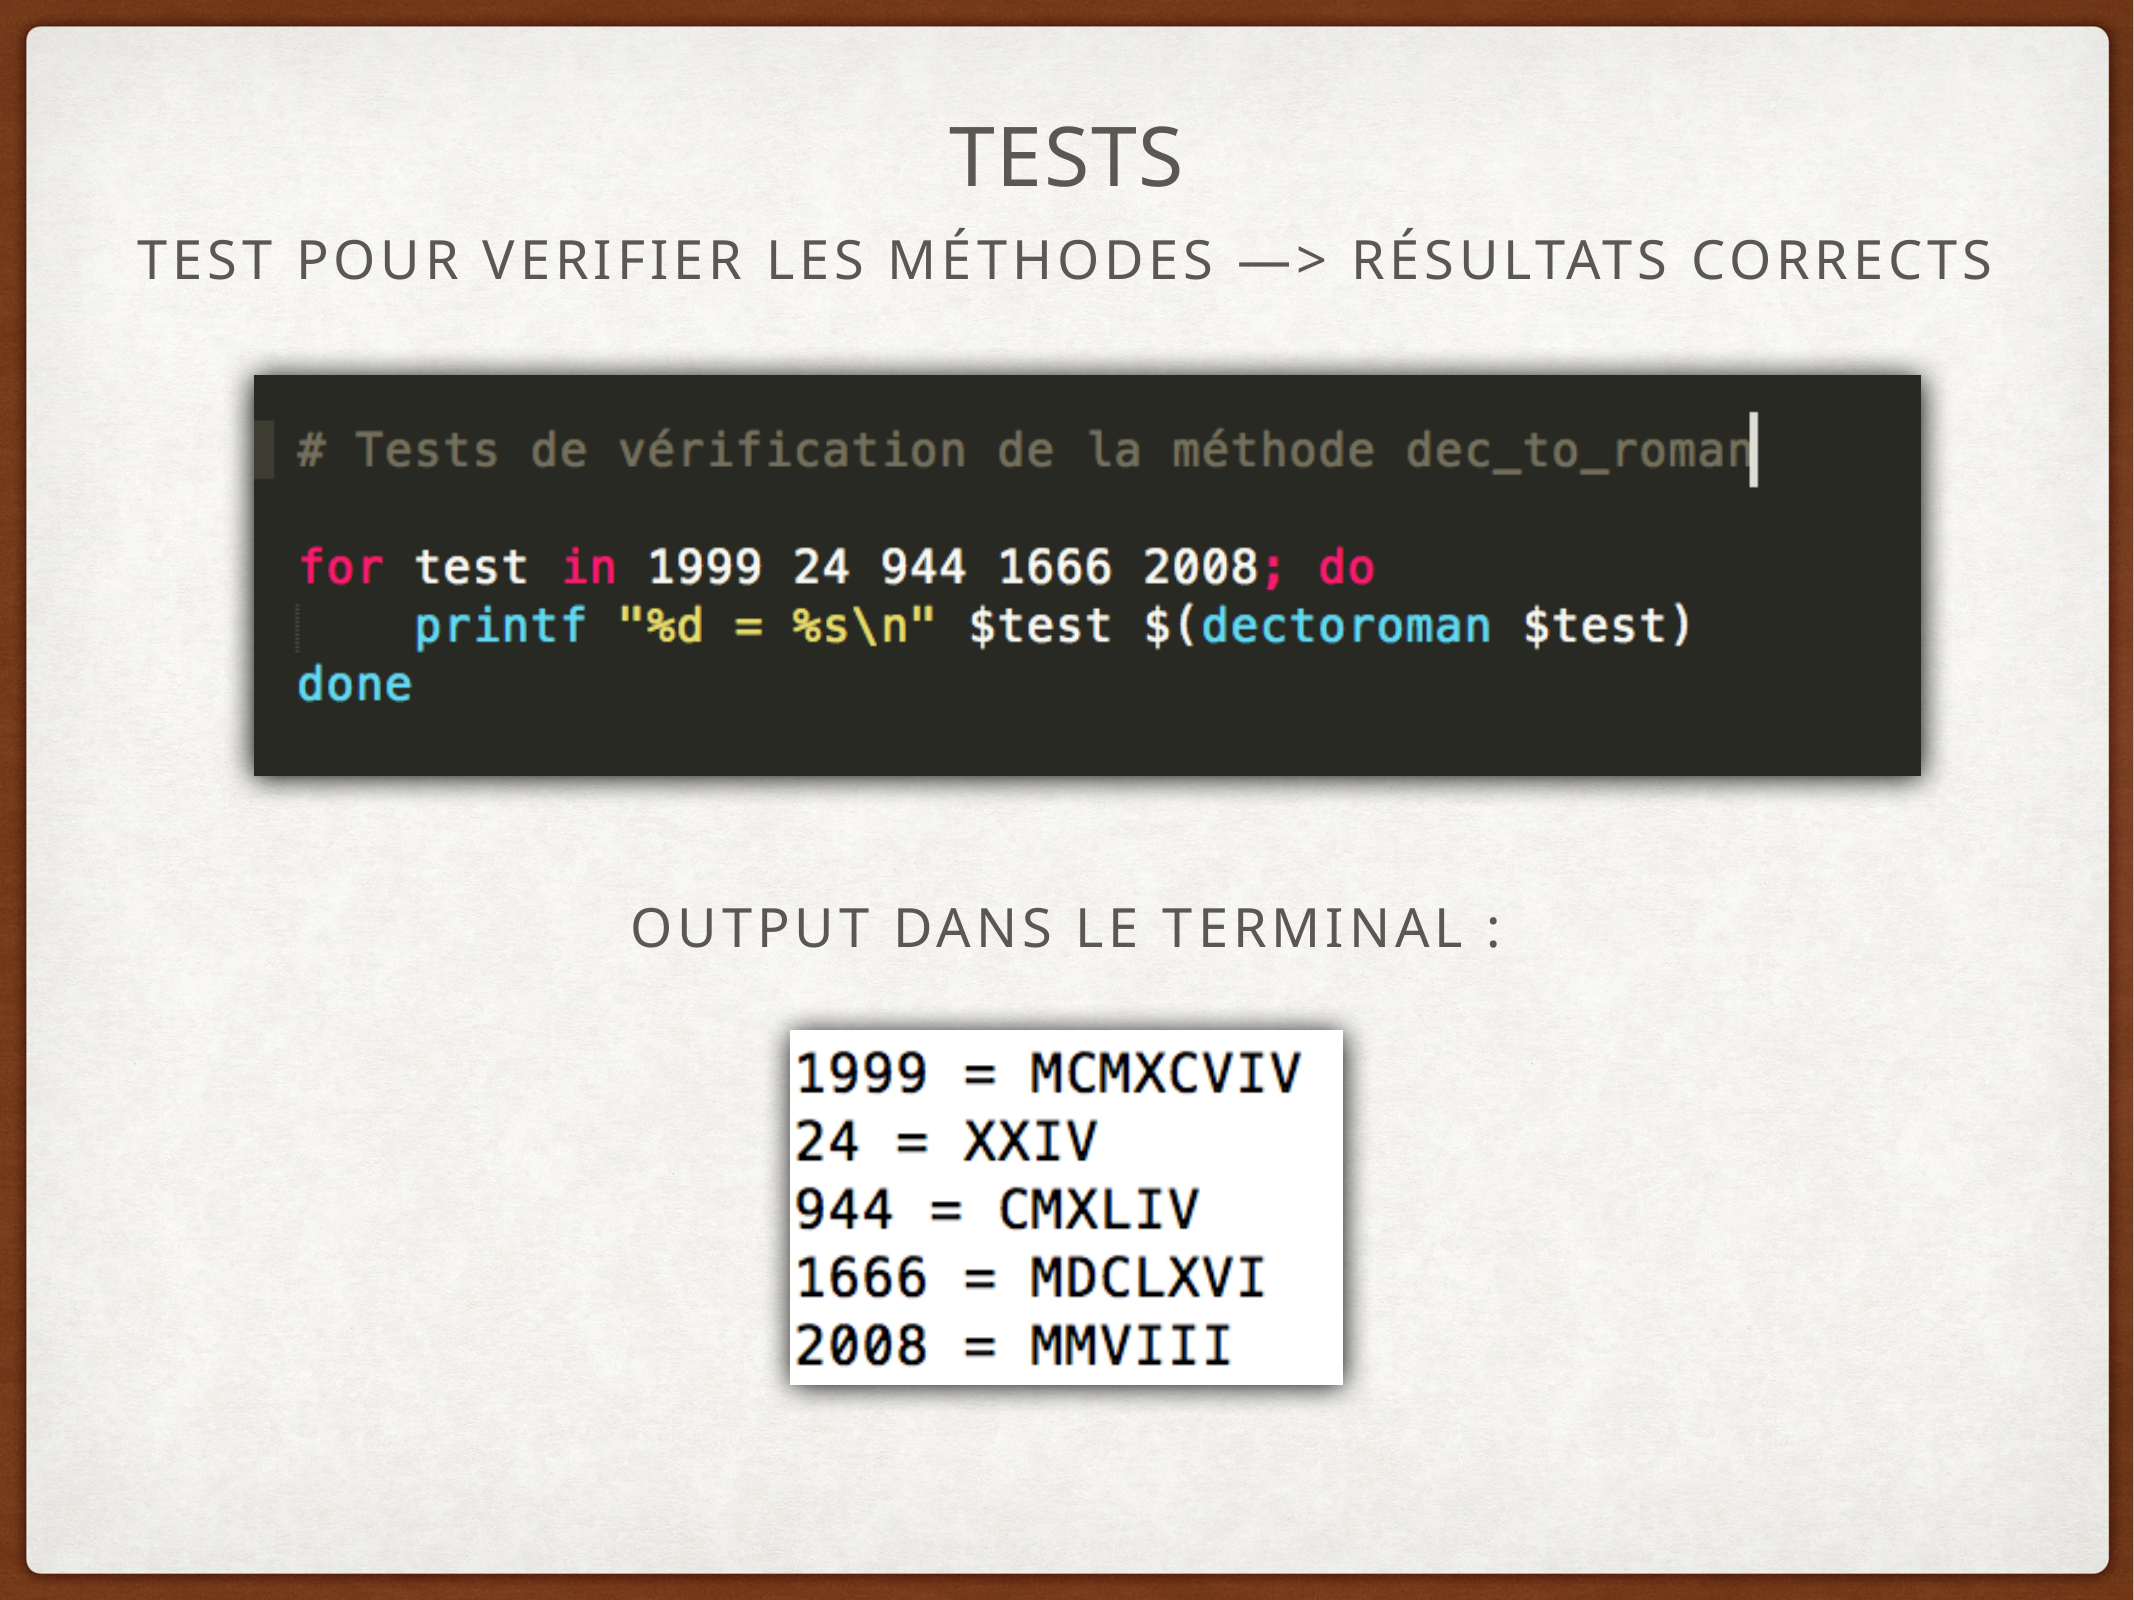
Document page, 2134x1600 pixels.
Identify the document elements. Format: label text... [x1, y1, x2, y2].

title Tests [109, 95, 2024, 220]
list Test pour verifier les méthodes —> Résultats corrects [109, 220, 2024, 379]
picture [0, 0, 2134, 1600]
text_box OUTPUT DANS LE TERMINAL : [110, 885, 2023, 967]
